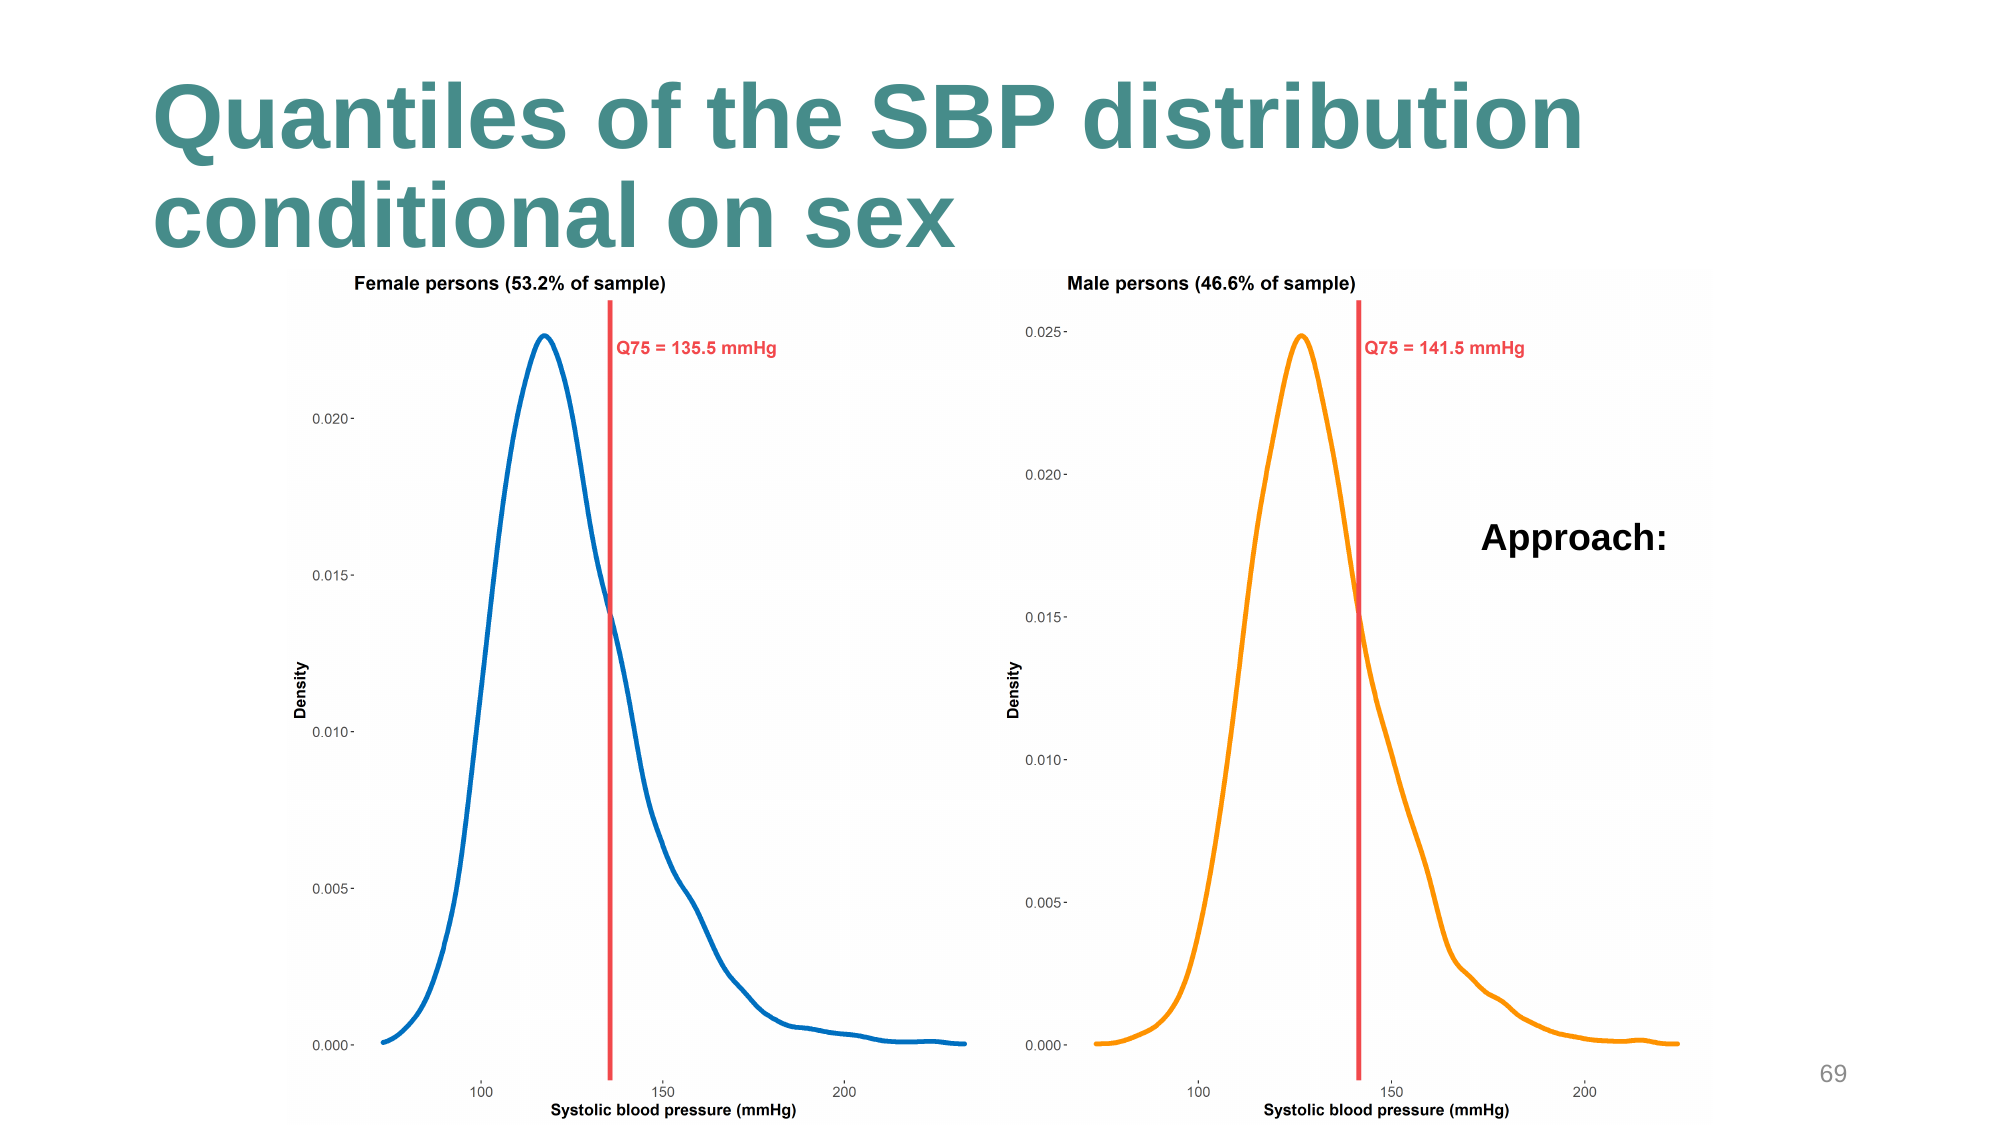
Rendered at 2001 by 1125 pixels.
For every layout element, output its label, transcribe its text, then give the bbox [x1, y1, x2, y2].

slide_number 69 [1713, 1042, 1863, 1103]
picture [287, 269, 1713, 1125]
title Quantiles of the SBP distribution conditional on sex [137, 59, 1863, 278]
